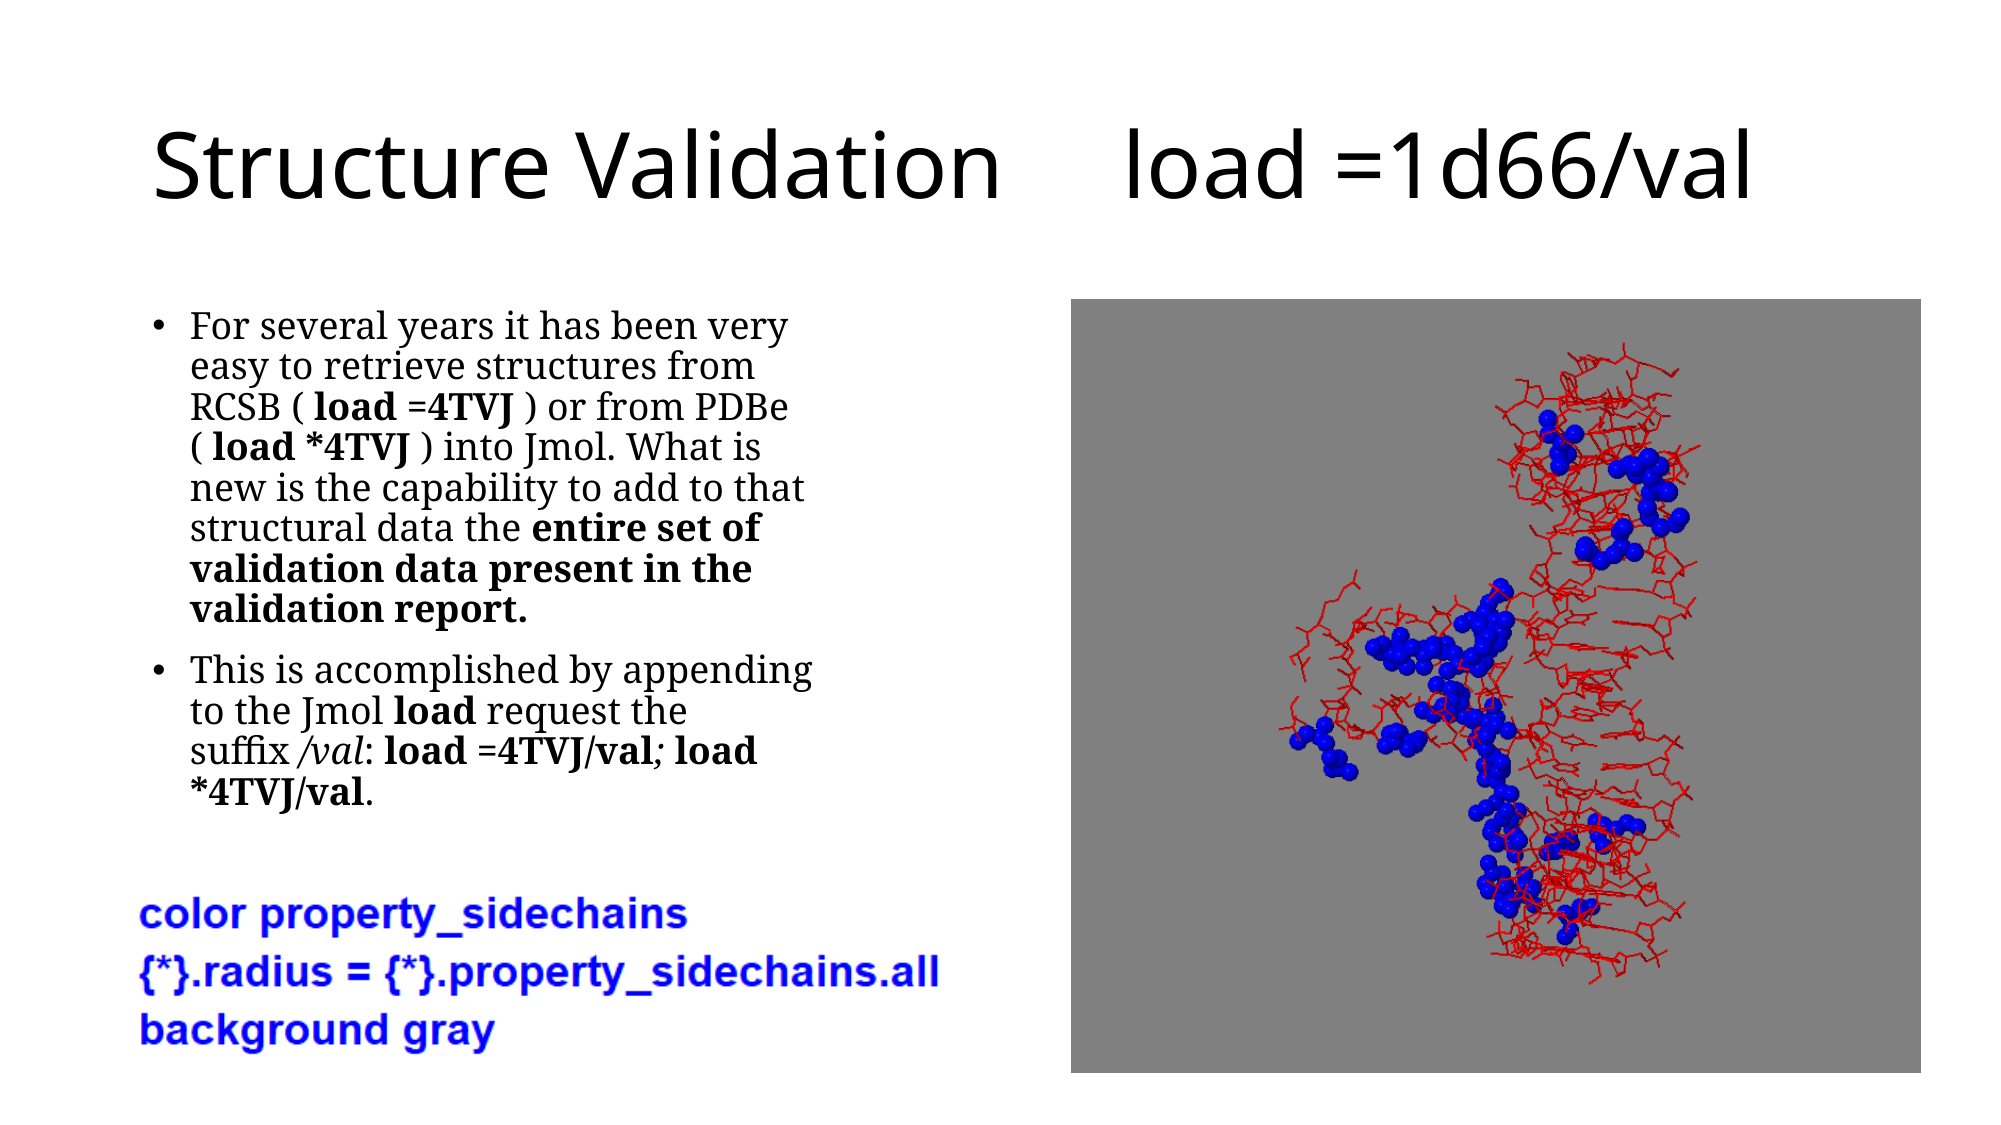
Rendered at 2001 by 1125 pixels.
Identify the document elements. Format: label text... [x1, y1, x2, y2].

picture [137, 894, 1000, 1073]
title Structure Validation load =1d66/val [137, 59, 1863, 278]
picture [1071, 299, 1921, 1073]
text_box For several years it has been very easy to retrieve structures from RCSB ( load =4TVJ ) or from PDBe ( load *4TVJ ) into Jmol. What is new is the capability to add to that structural data the entire set of validation data present in the validation report. This is accomplished by appending to the Jmol load request the suffix /val: load =4TVJ/val; load *4TVJ/val. [137, 299, 850, 882]
